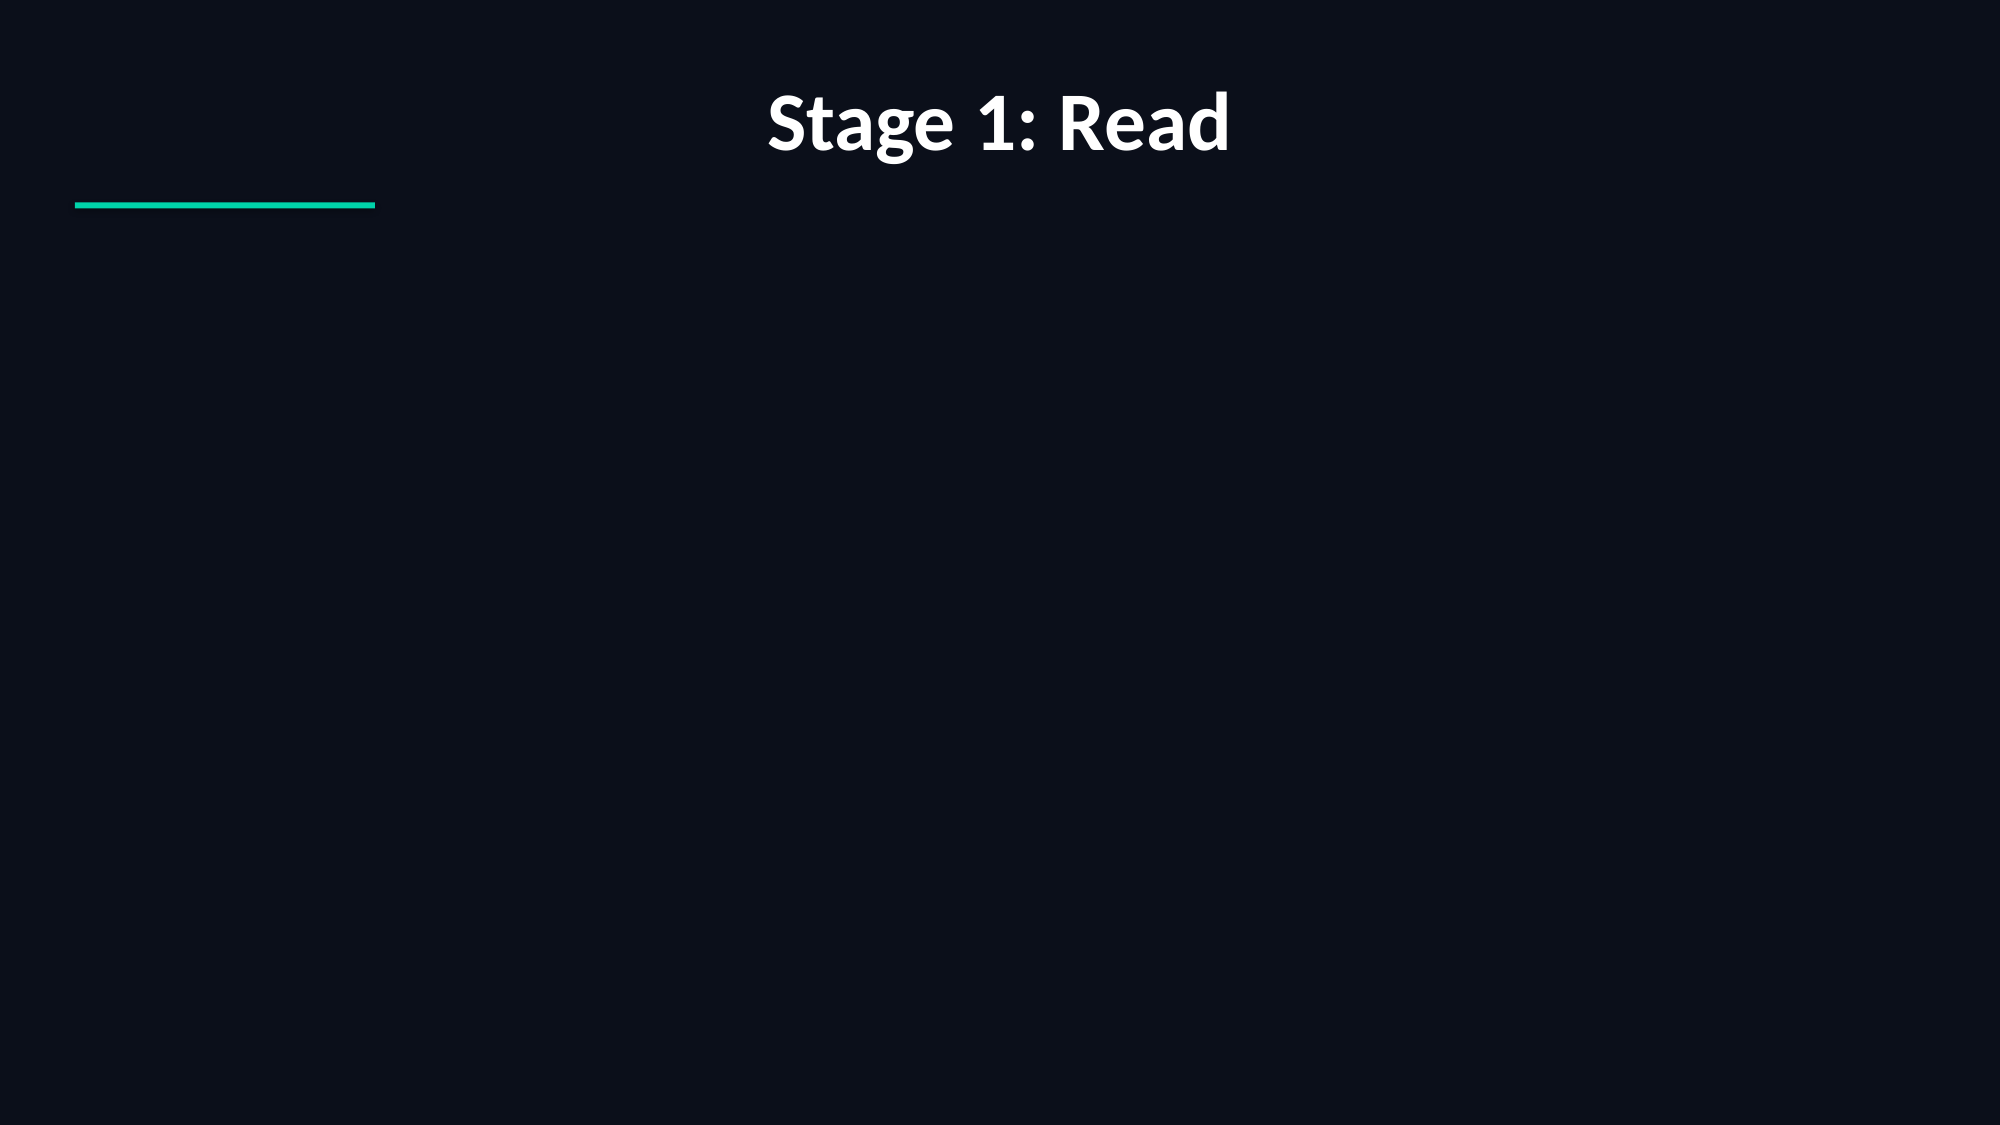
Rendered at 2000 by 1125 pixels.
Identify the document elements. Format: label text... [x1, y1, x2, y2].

text_box Stage 1: Read [752, 60, 1248, 175]
text_box [74, 202, 376, 209]
